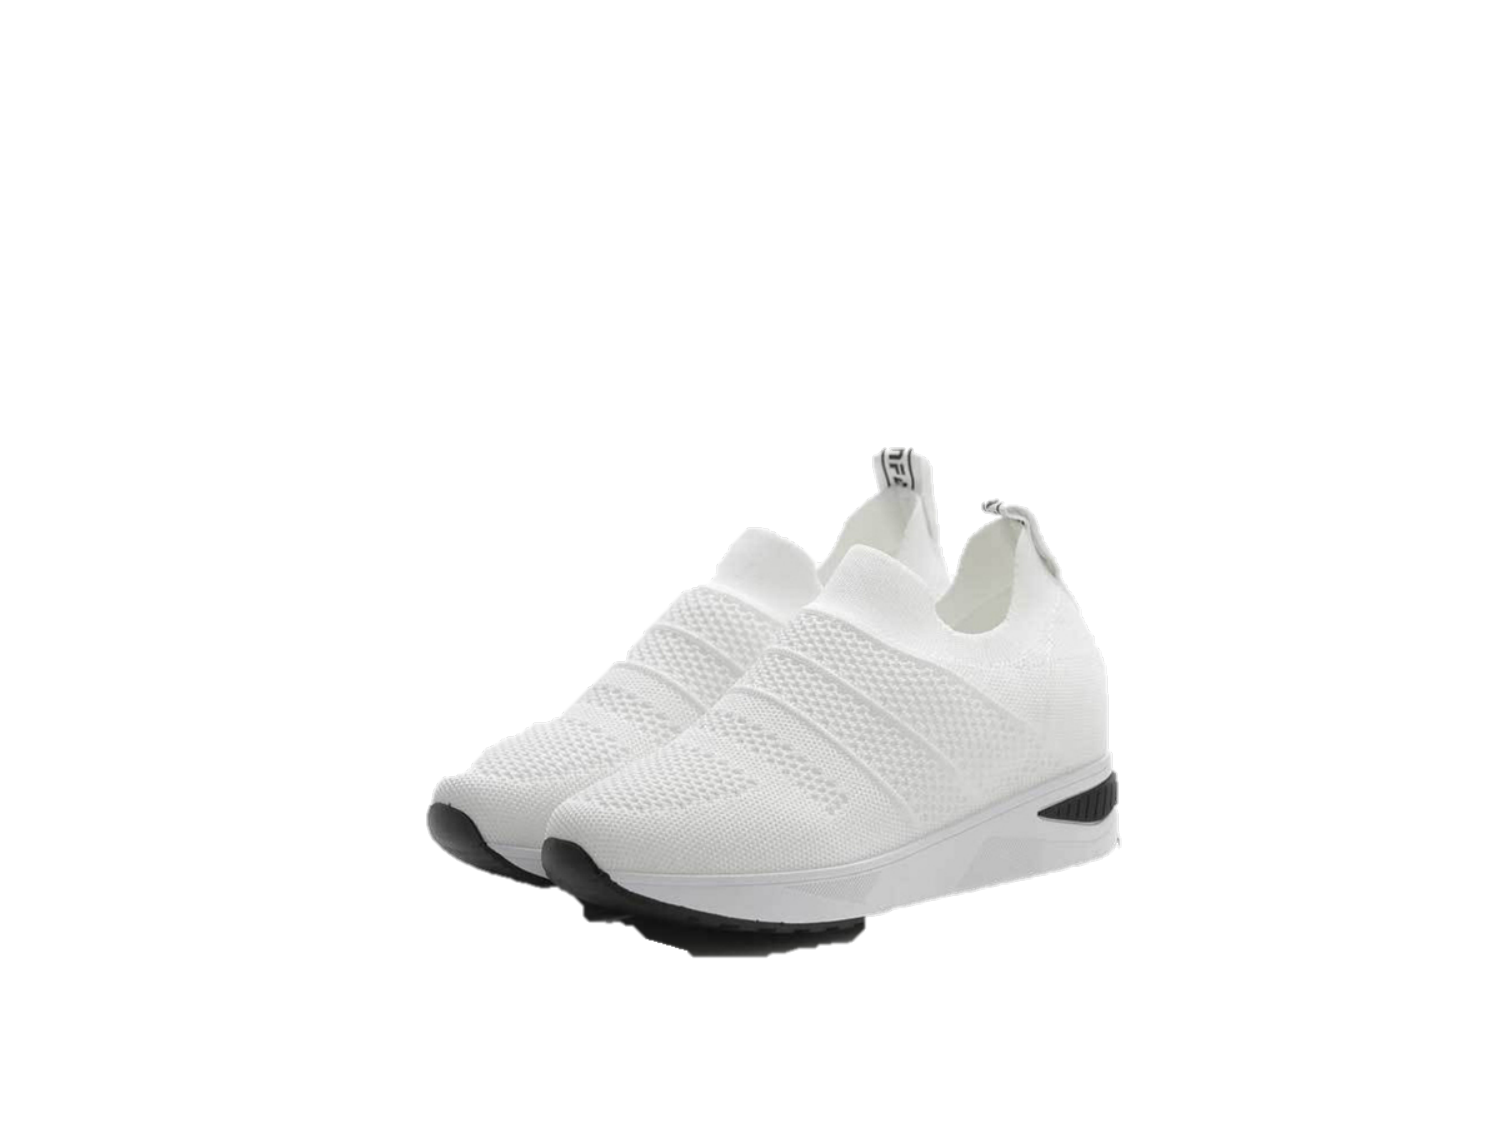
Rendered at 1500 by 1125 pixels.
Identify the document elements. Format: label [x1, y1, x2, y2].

list [345, 424, 1194, 966]
